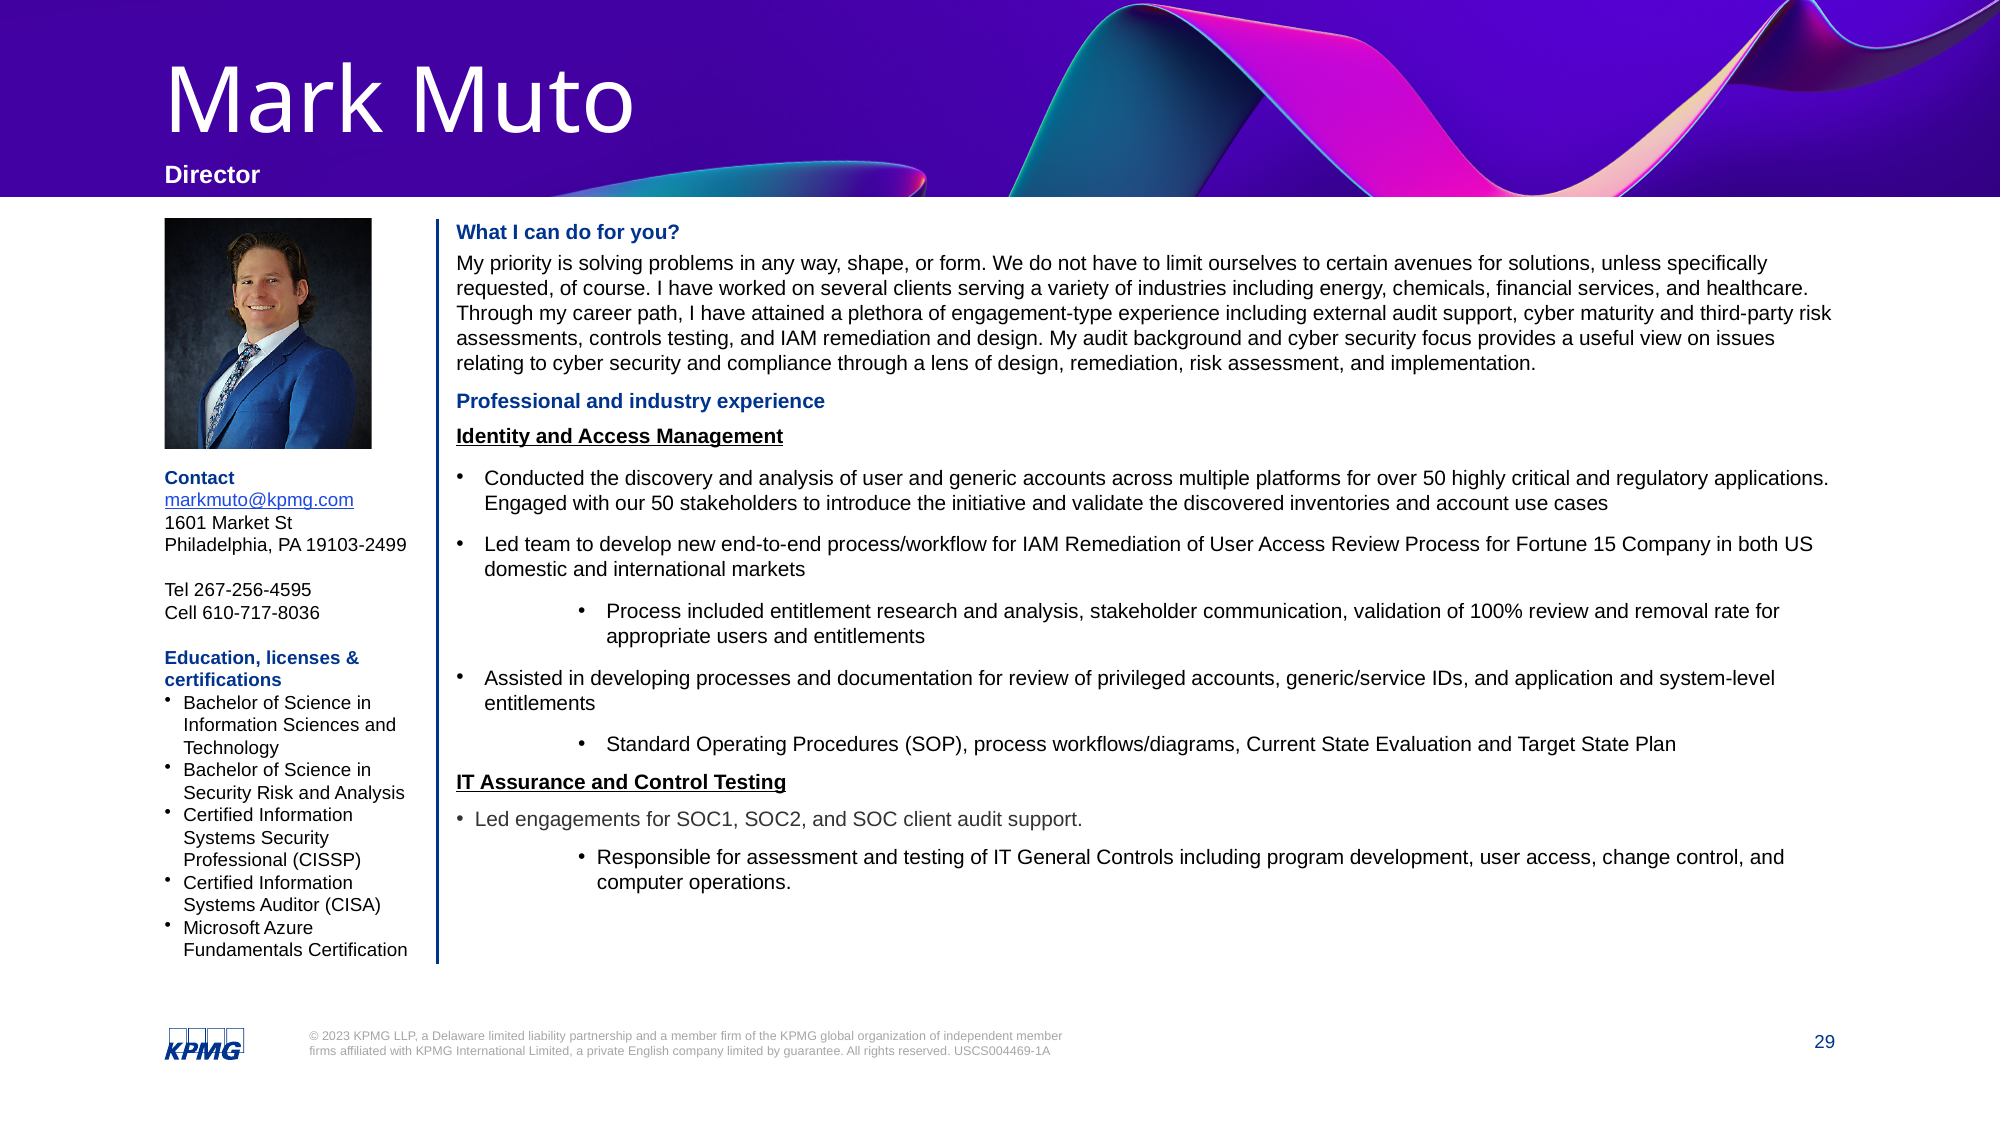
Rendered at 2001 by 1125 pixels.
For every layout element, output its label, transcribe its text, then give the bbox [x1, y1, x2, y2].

picture [164, 218, 372, 449]
picture [0, 0, 2000, 197]
list Director [164, 160, 1838, 189]
list What I can do for you? My priority is solving problems in any way, shape, or form. We do not have to limit ourselves to certain avenues for solutions, unless specifically requested, of course. I have worked on several clients serving a variety of industries including energy, chemicals, financial services, and healthcare. Through my career path, I have attained a plethora of engagement-type experience including external audit support, cyber maturity and third-party risk assessments, controls testing, and IAM remediation and design. My audit background and cyber security focus provides a useful view on issues relating to cyber security and compliance through a lens of design, remediation, risk assessment, and implementation. Professional and industry experience Identity and Access Management Conducted the discovery and analysis of user and generic accounts across multiple platforms for over 50 highly critical and regulatory applications. Engaged with our 50 stakeholders to introduce the initiative and validate the discovered inventories and account use cases Led team to develop new end-to-end process/workflow for IAM Remediation of User Access Review Process for Fortune 15 Company in both US domestic and international markets Process included entitlement research and analysis, stakeholder communication, validation of 100% review and removal rate for appropriate users and entitlements Assisted in developing processes and documentation for review of privileged accounts, generic/service IDs, and application and system-level entitlements Standard Operating Procedures (SOP), process workflows/diagrams, Current State Evaluation and Target State Plan IT Assurance and Control Testing Led engagements for SOC1, SOC2, and SOC client audit support. Responsible for assessment and testing of IT General Controls including program development, user access, change control, and computer operations. [456, 218, 1836, 965]
title Mark Muto [163, 70, 1838, 159]
list Contact markmuto@kpmg.com 1601 Market St Philadelphia, PA 19103-2499 Tel 267-256-4595 Cell 610-717-8036 Education, licenses & certifications Bachelor of Science in Information Sciences and Technology Bachelor of Science in Security Risk and Analysis Certified Information Systems Security Professional (CISSP) Certified Information Systems Auditor (CISA) Microsoft Azure Fundamentals Certification [164, 465, 419, 964]
